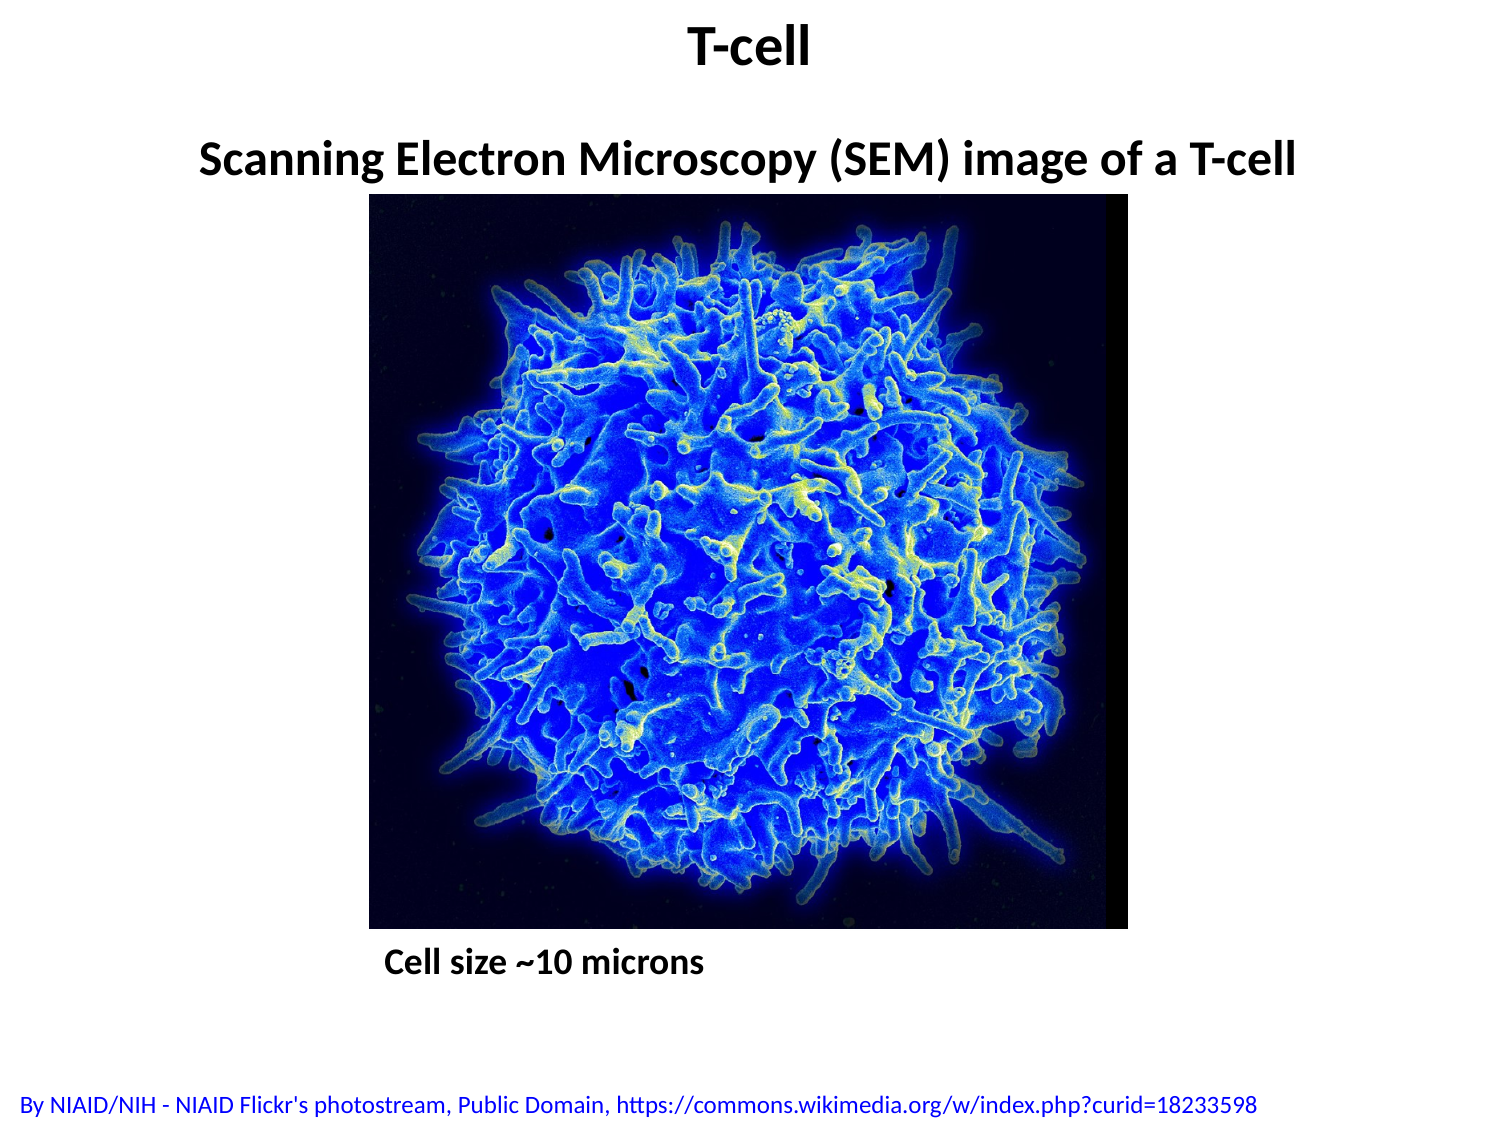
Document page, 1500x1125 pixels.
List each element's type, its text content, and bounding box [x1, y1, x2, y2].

text_box T-cell [672, 0, 828, 85]
text_box Cell size ~10 microns [369, 938, 750, 990]
text_box Scanning Electron Microscopy (SEM) image of a T-cell [175, 118, 1322, 194]
text_box By NIAID/NIH - NIAID Flickr's photostream, Public Domain, https://commons.wikimedia.org/w/index.php?curid=18233598 [5, 1080, 1276, 1125]
picture [369, 193, 1129, 931]
